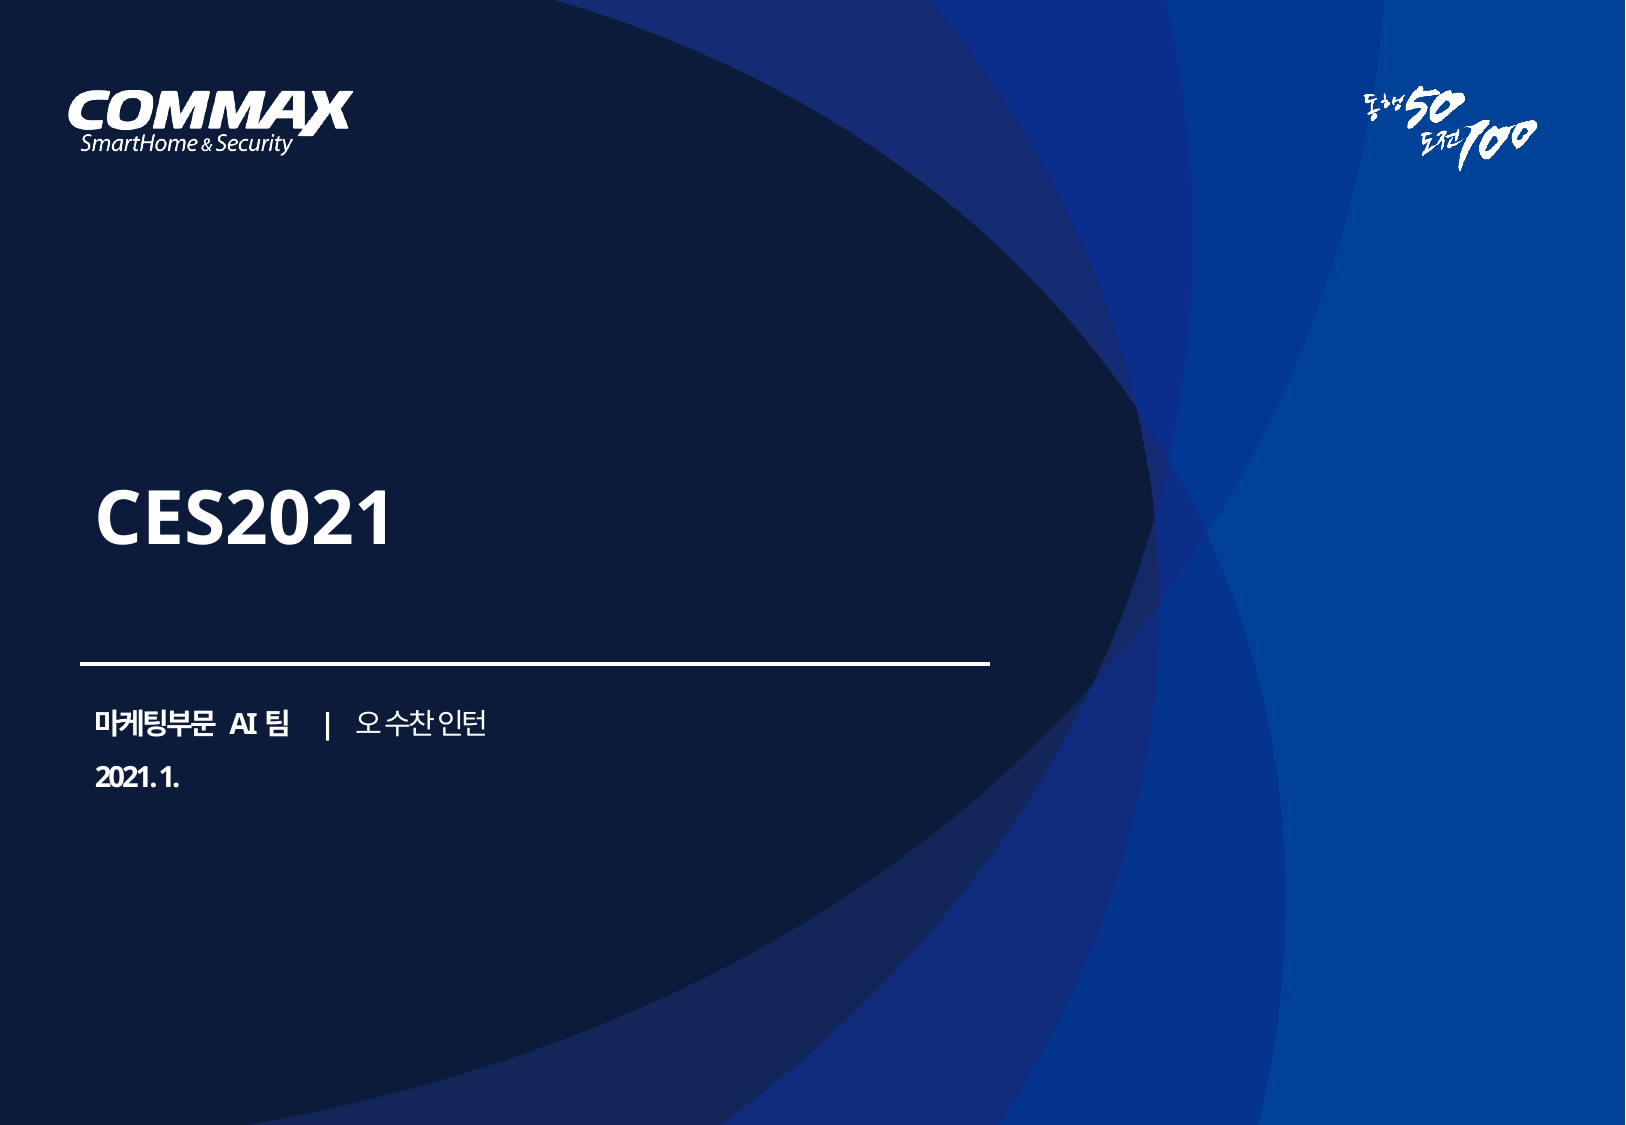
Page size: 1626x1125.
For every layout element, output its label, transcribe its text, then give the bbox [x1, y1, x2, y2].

picture [0, 0, 1625, 1125]
text_box CES2021 [80, 444, 1214, 567]
text_box 마케팅부문 AI팀 | 오 수찬 인턴 2021. 1. [80, 680, 712, 801]
